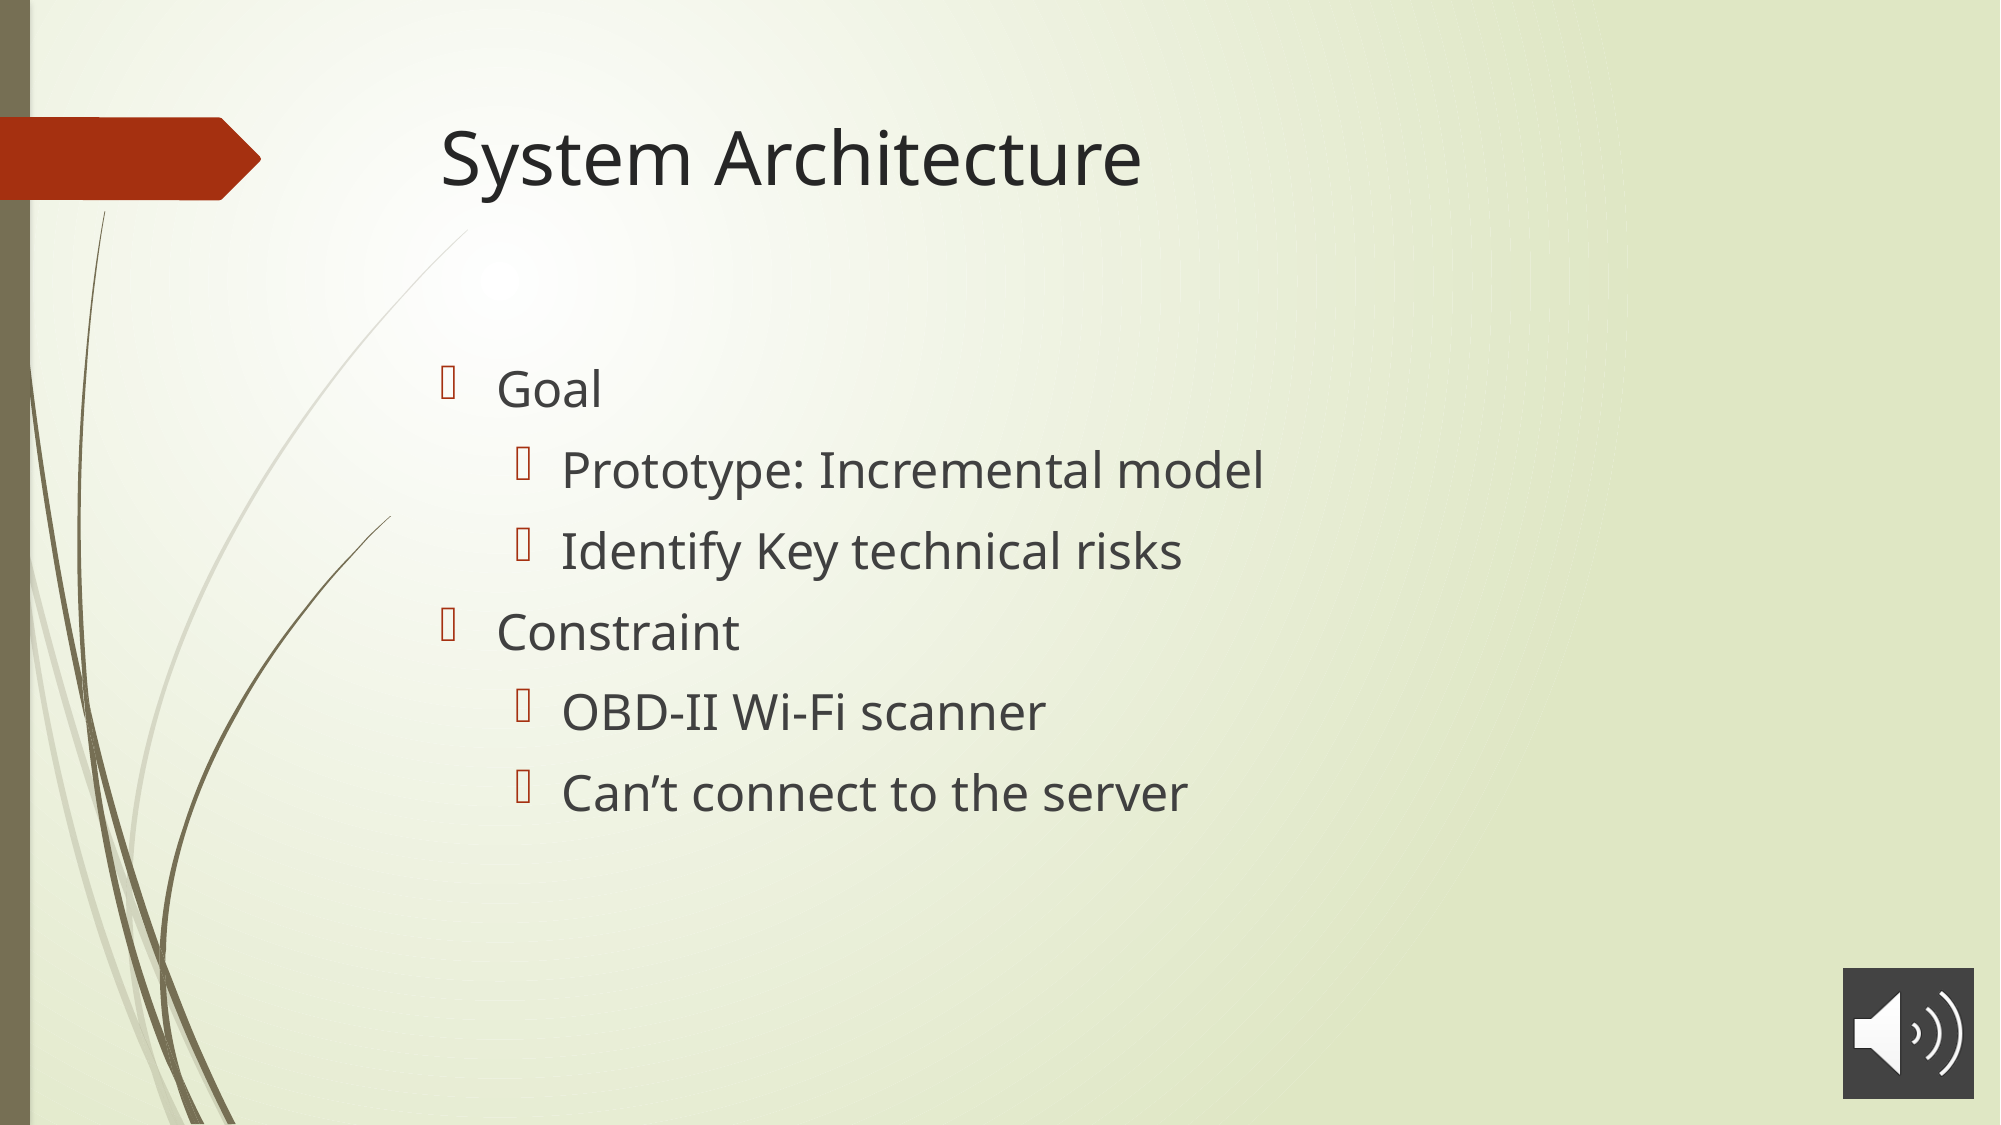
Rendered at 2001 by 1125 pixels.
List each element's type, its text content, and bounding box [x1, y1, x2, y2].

list Goal Prototype: Incremental model Identify Key technical risks Constraint OBD-II Wi-Fi scanner Can’t connect to the server [424, 350, 1888, 970]
picture [1841, 966, 1976, 1101]
title System Architecture [425, 102, 1888, 313]
